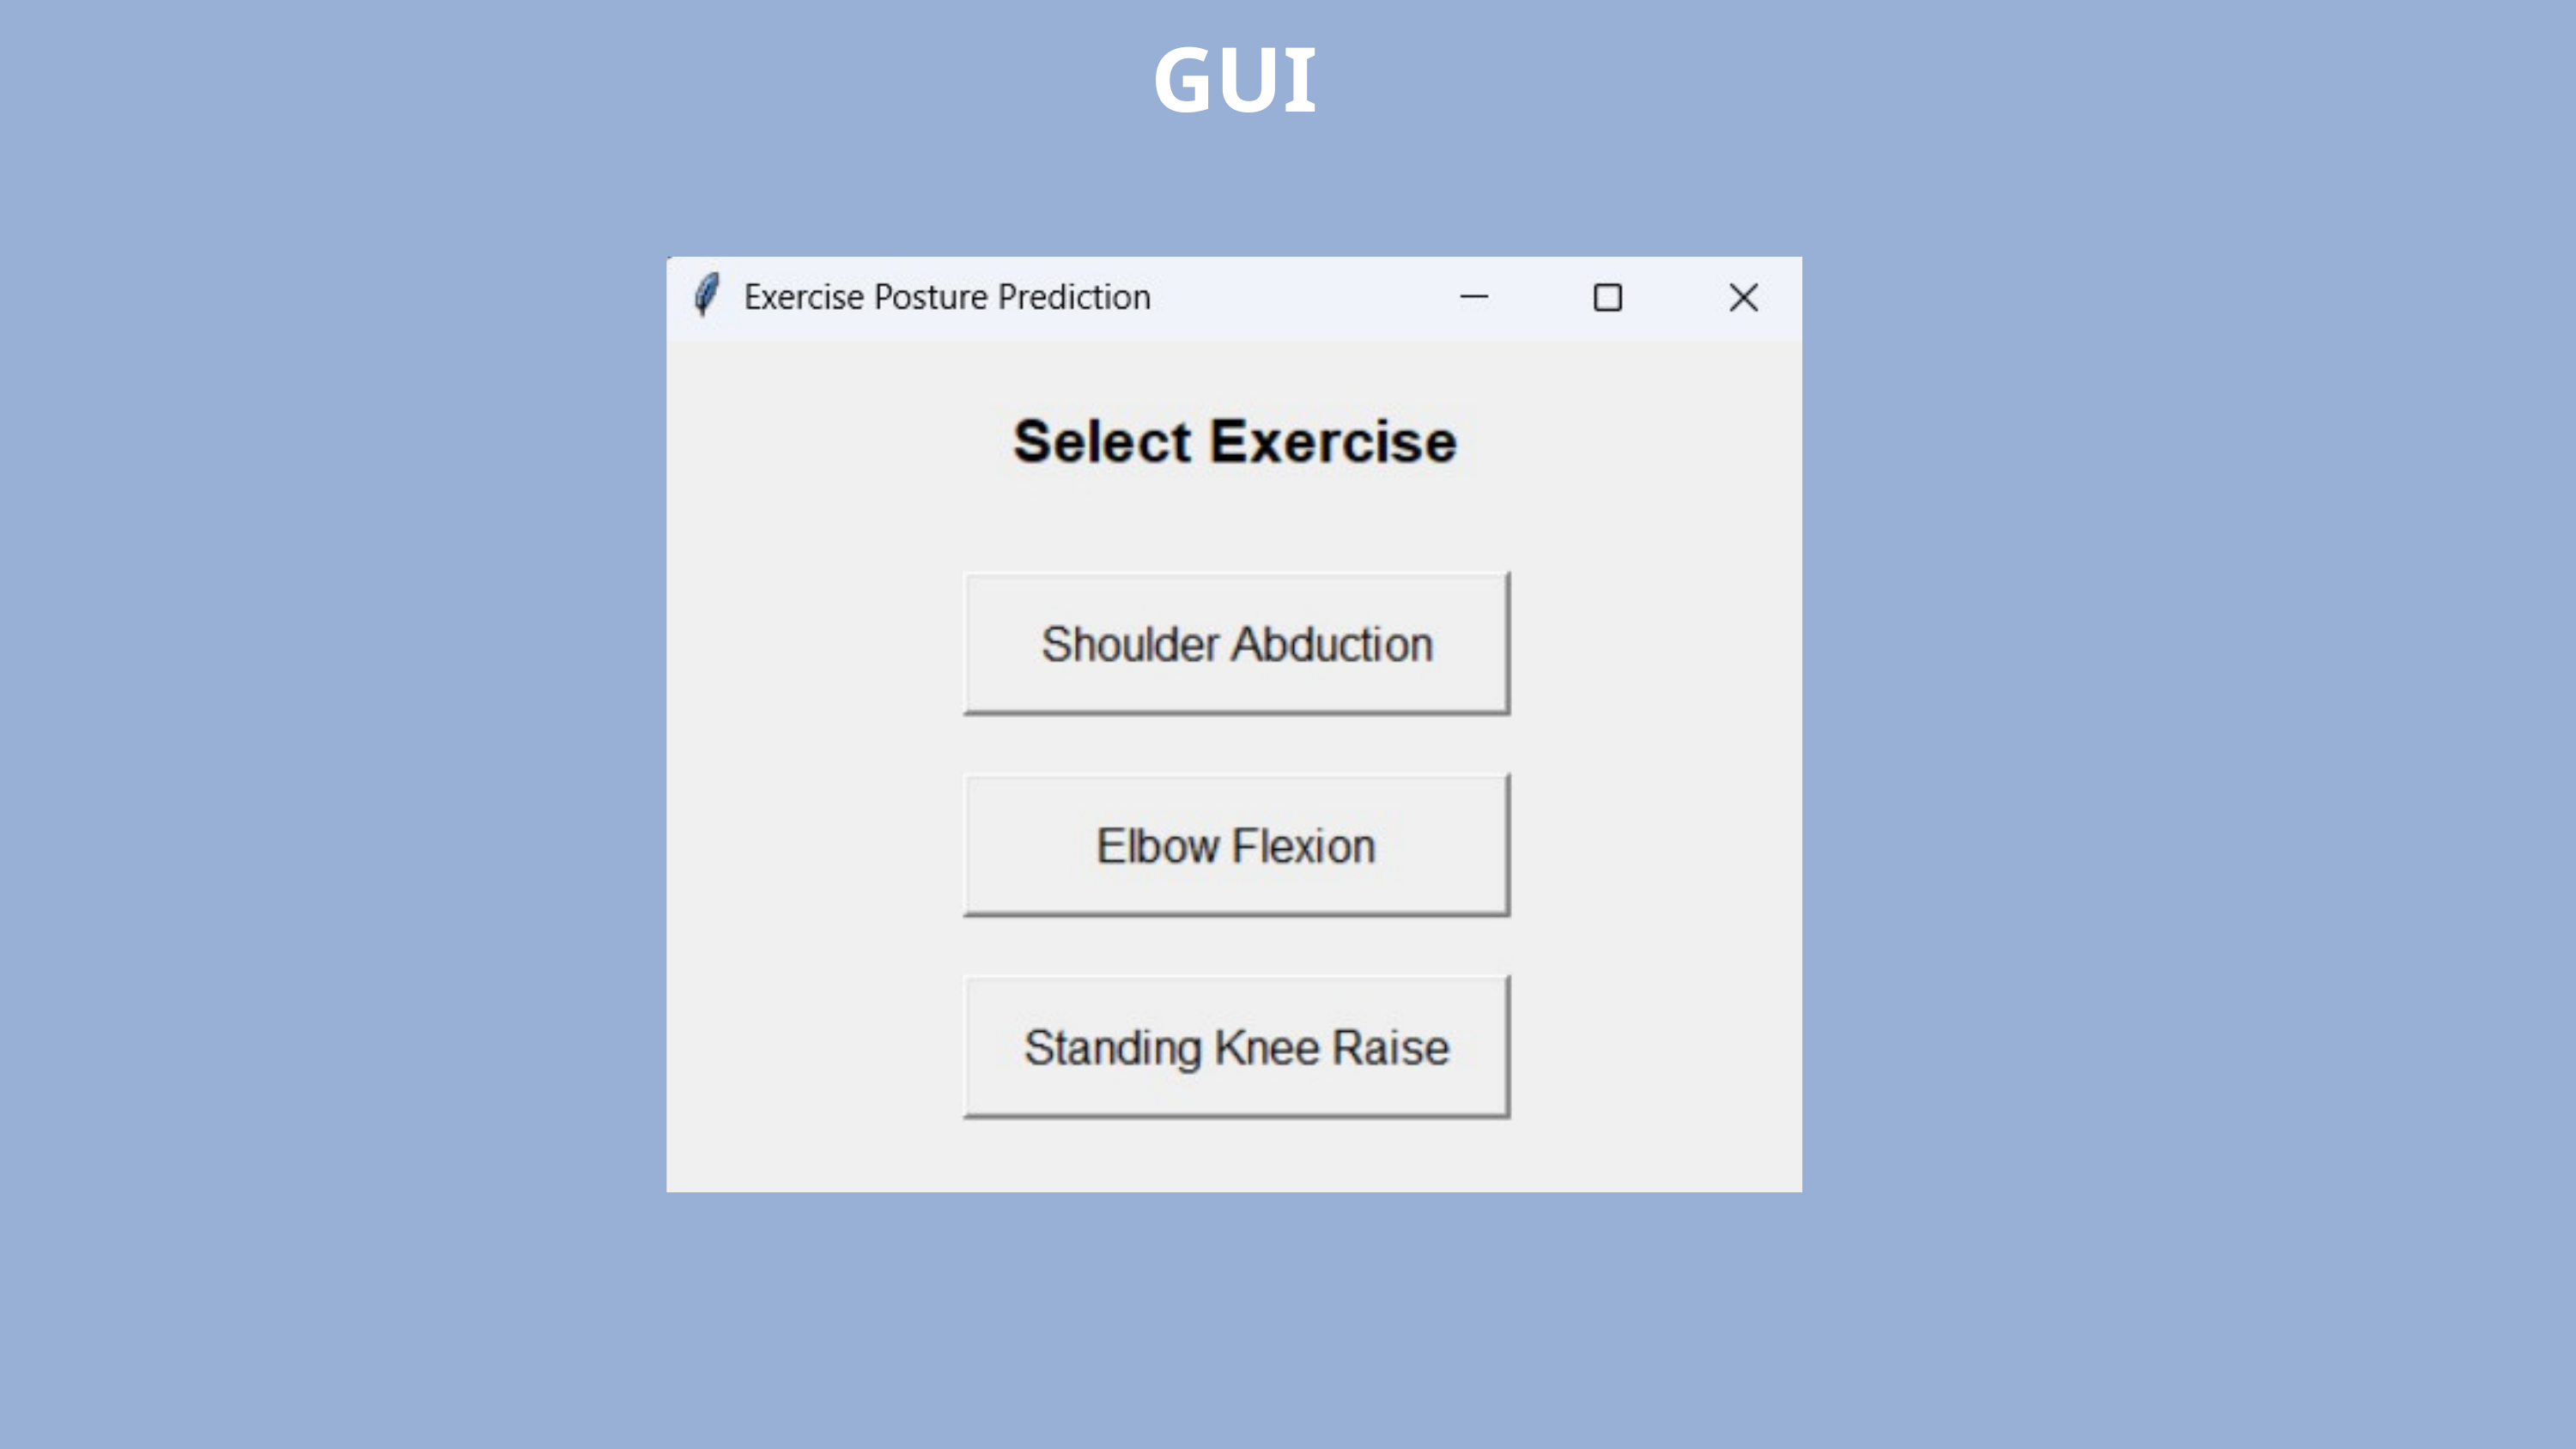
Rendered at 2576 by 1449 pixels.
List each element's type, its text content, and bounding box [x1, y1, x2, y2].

text_box [666, 257, 1802, 1192]
text_box GUI [218, 11, 2251, 130]
